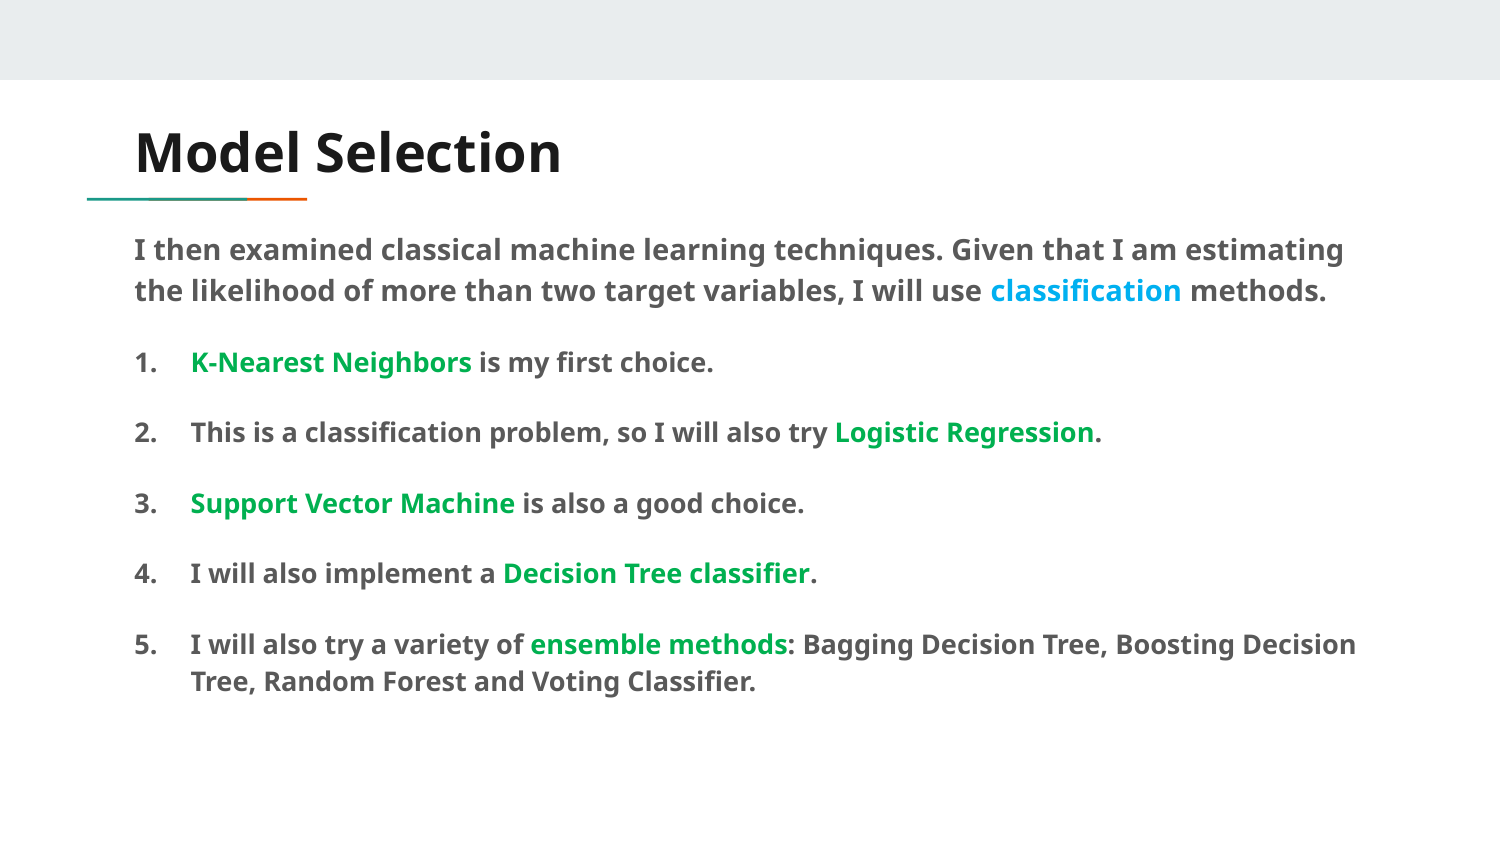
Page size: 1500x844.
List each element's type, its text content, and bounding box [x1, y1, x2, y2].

list I then examined classical machine learning techniques. Given that I am estimating the likelihood of more than two target variables, I will use classification methods. K-Nearest Neighbors is my first choice. This is a classification problem, so I will also try Logistic Regression. Support Vector Machine is also a good choice. I will also implement a Decision Tree classifier. I will also try a variety of ensemble methods: Bagging Decision Tree, Boosting Decision Tree, Random Forest and Voting Classifier. [119, 211, 1381, 732]
title Model Selection [119, 103, 1381, 192]
